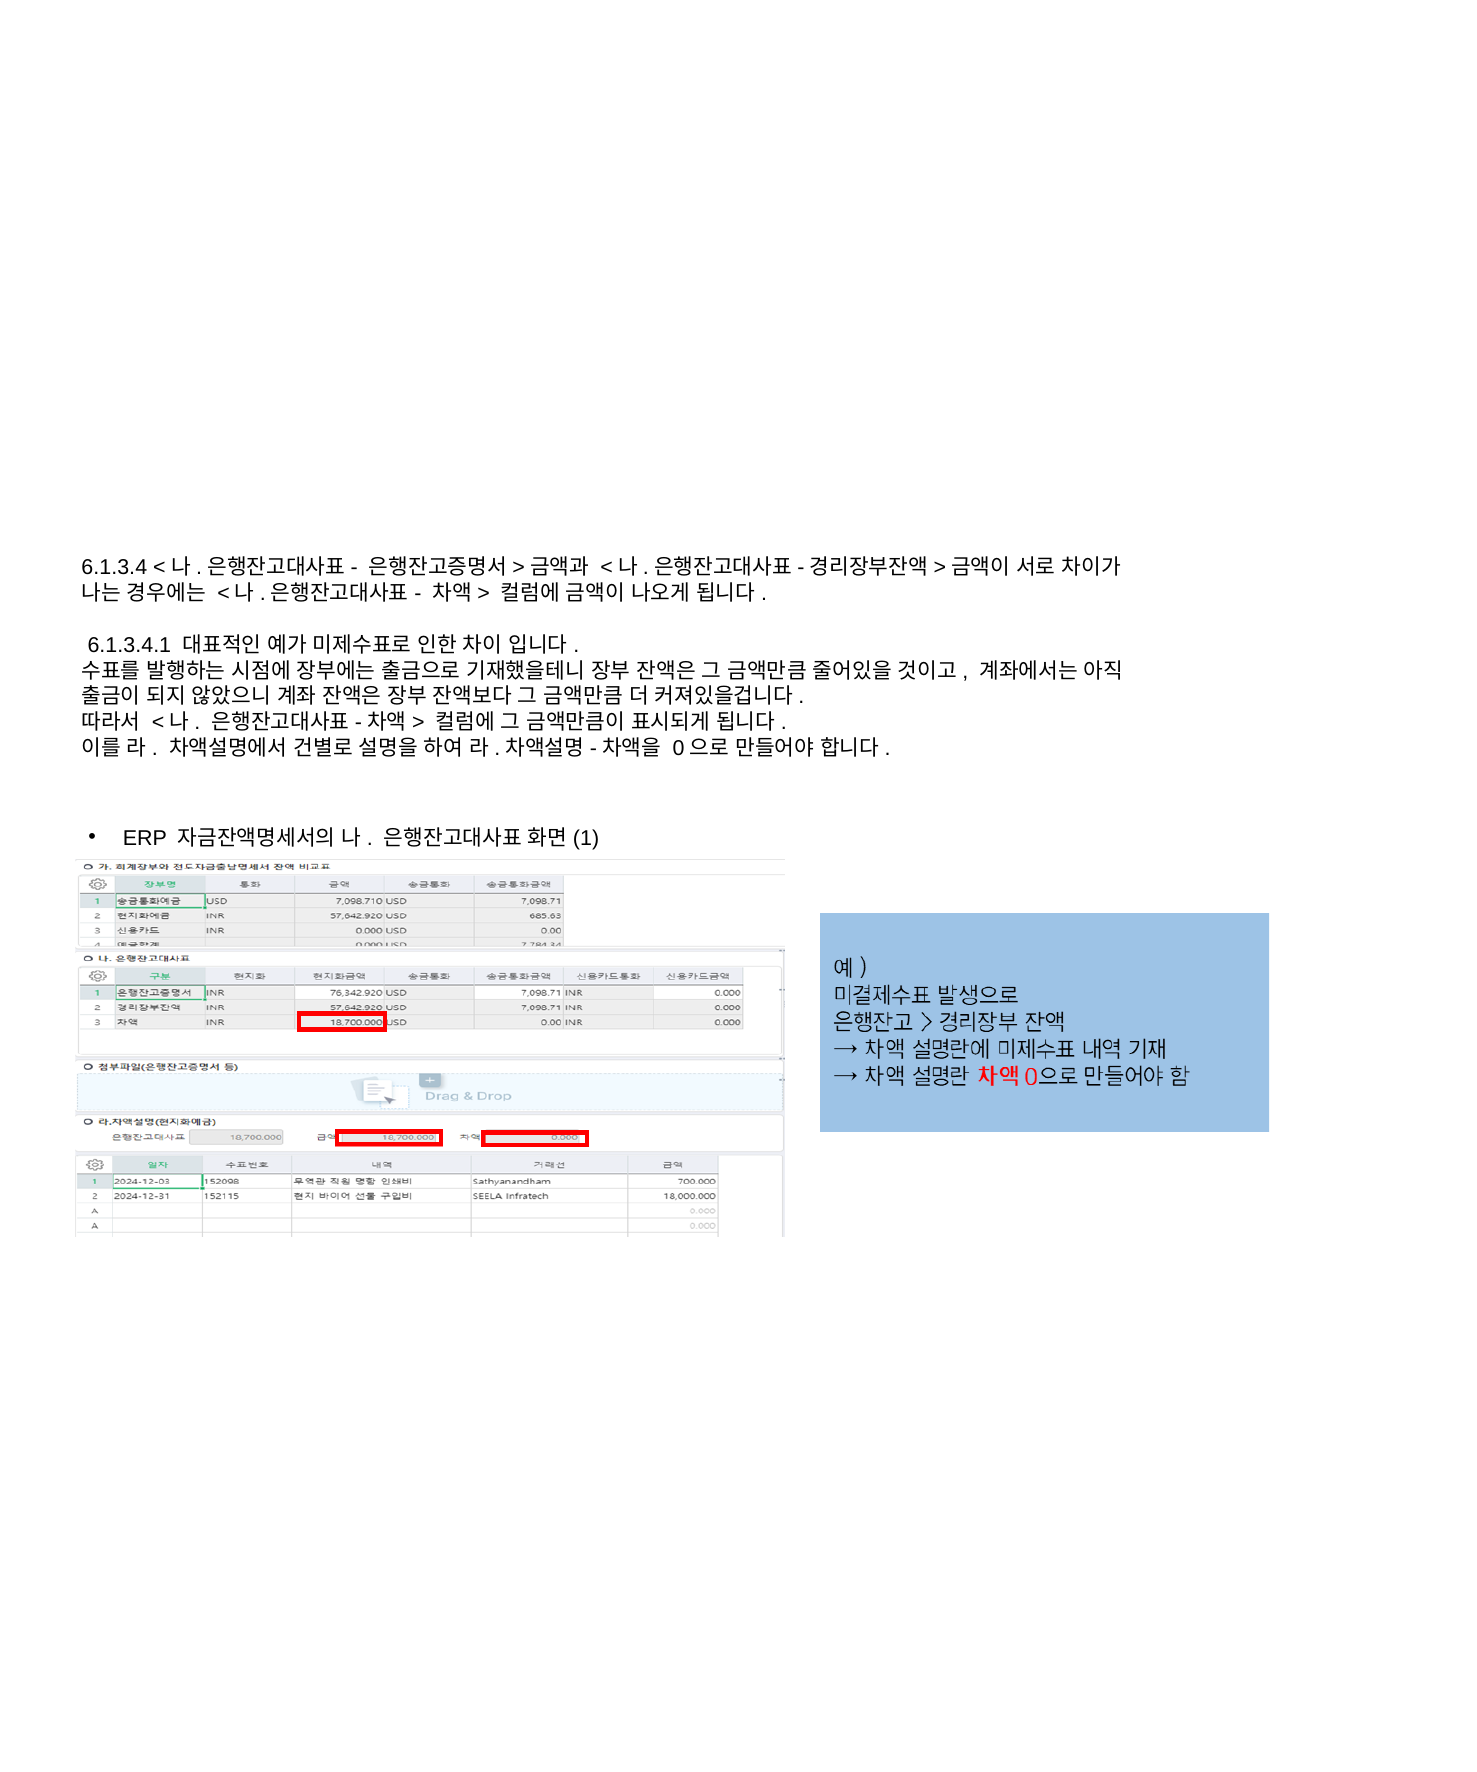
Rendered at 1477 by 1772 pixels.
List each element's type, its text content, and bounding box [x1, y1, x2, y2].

picture [75, 859, 1270, 1244]
text_box ERP 자금잔액명세서의 나. 은행잔고대사표 화면(1) [73, 816, 772, 857]
text_box 6.1.3.4 <나.은행잔고대사표- 은행잔고증명서>금액과 <나.은행잔고대사표-경리장부잔액>금액이 서로 차이가 나는 경우에는 <나.은행잔고대사표- 차액> 컬럼에 금액이 나오게 됩니다. 6.1.3.4.1 대표적인 예가 미제수표로 인한 차이 입니다. 수표를 발행하는 시점에 장부에는 출금으로 기재했을테니 장부 잔액은 그 금액만큼 줄어있을 것이고, 계좌에서는 아직 출금이 되지 않았으니 계좌 잔액은 장부 잔액보다 그 금액만큼 더 커져있을겁니다. 따라서 <나. 은행잔고대사표-차액> 컬럼에 그 금액만큼이 표시되게 됩니다. 이를 라. 차액설명에서 건별로 설명을 하여 라.차액설명-차액을 0으로 만들어야 합니다. [66, 545, 1166, 768]
